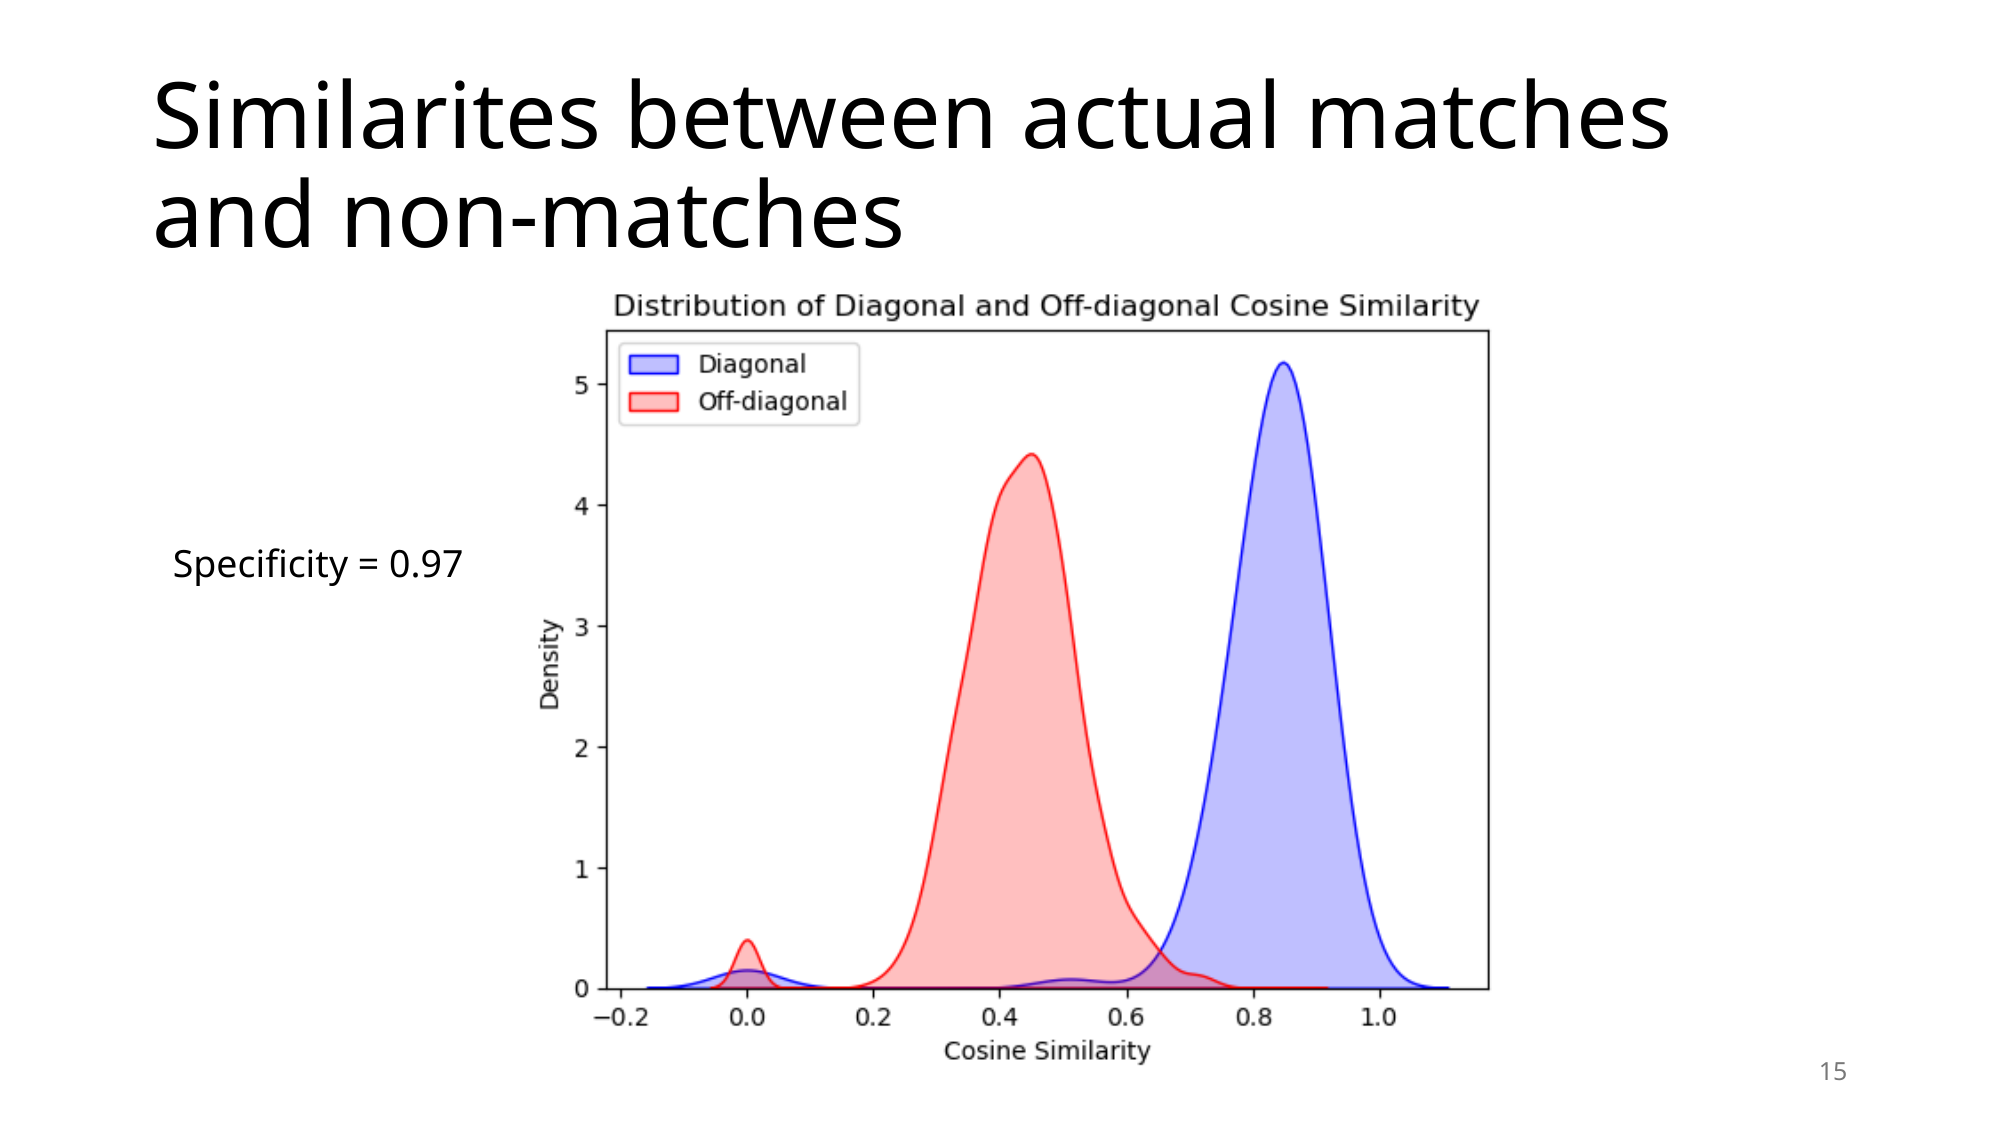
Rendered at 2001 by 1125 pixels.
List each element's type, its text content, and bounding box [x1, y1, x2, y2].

slide_number 15 [1412, 1042, 1863, 1103]
title Similarites between actual matches and non-matches [137, 59, 1863, 278]
text_box Specificity = 0.97 [158, 532, 479, 592]
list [520, 276, 1507, 1083]
